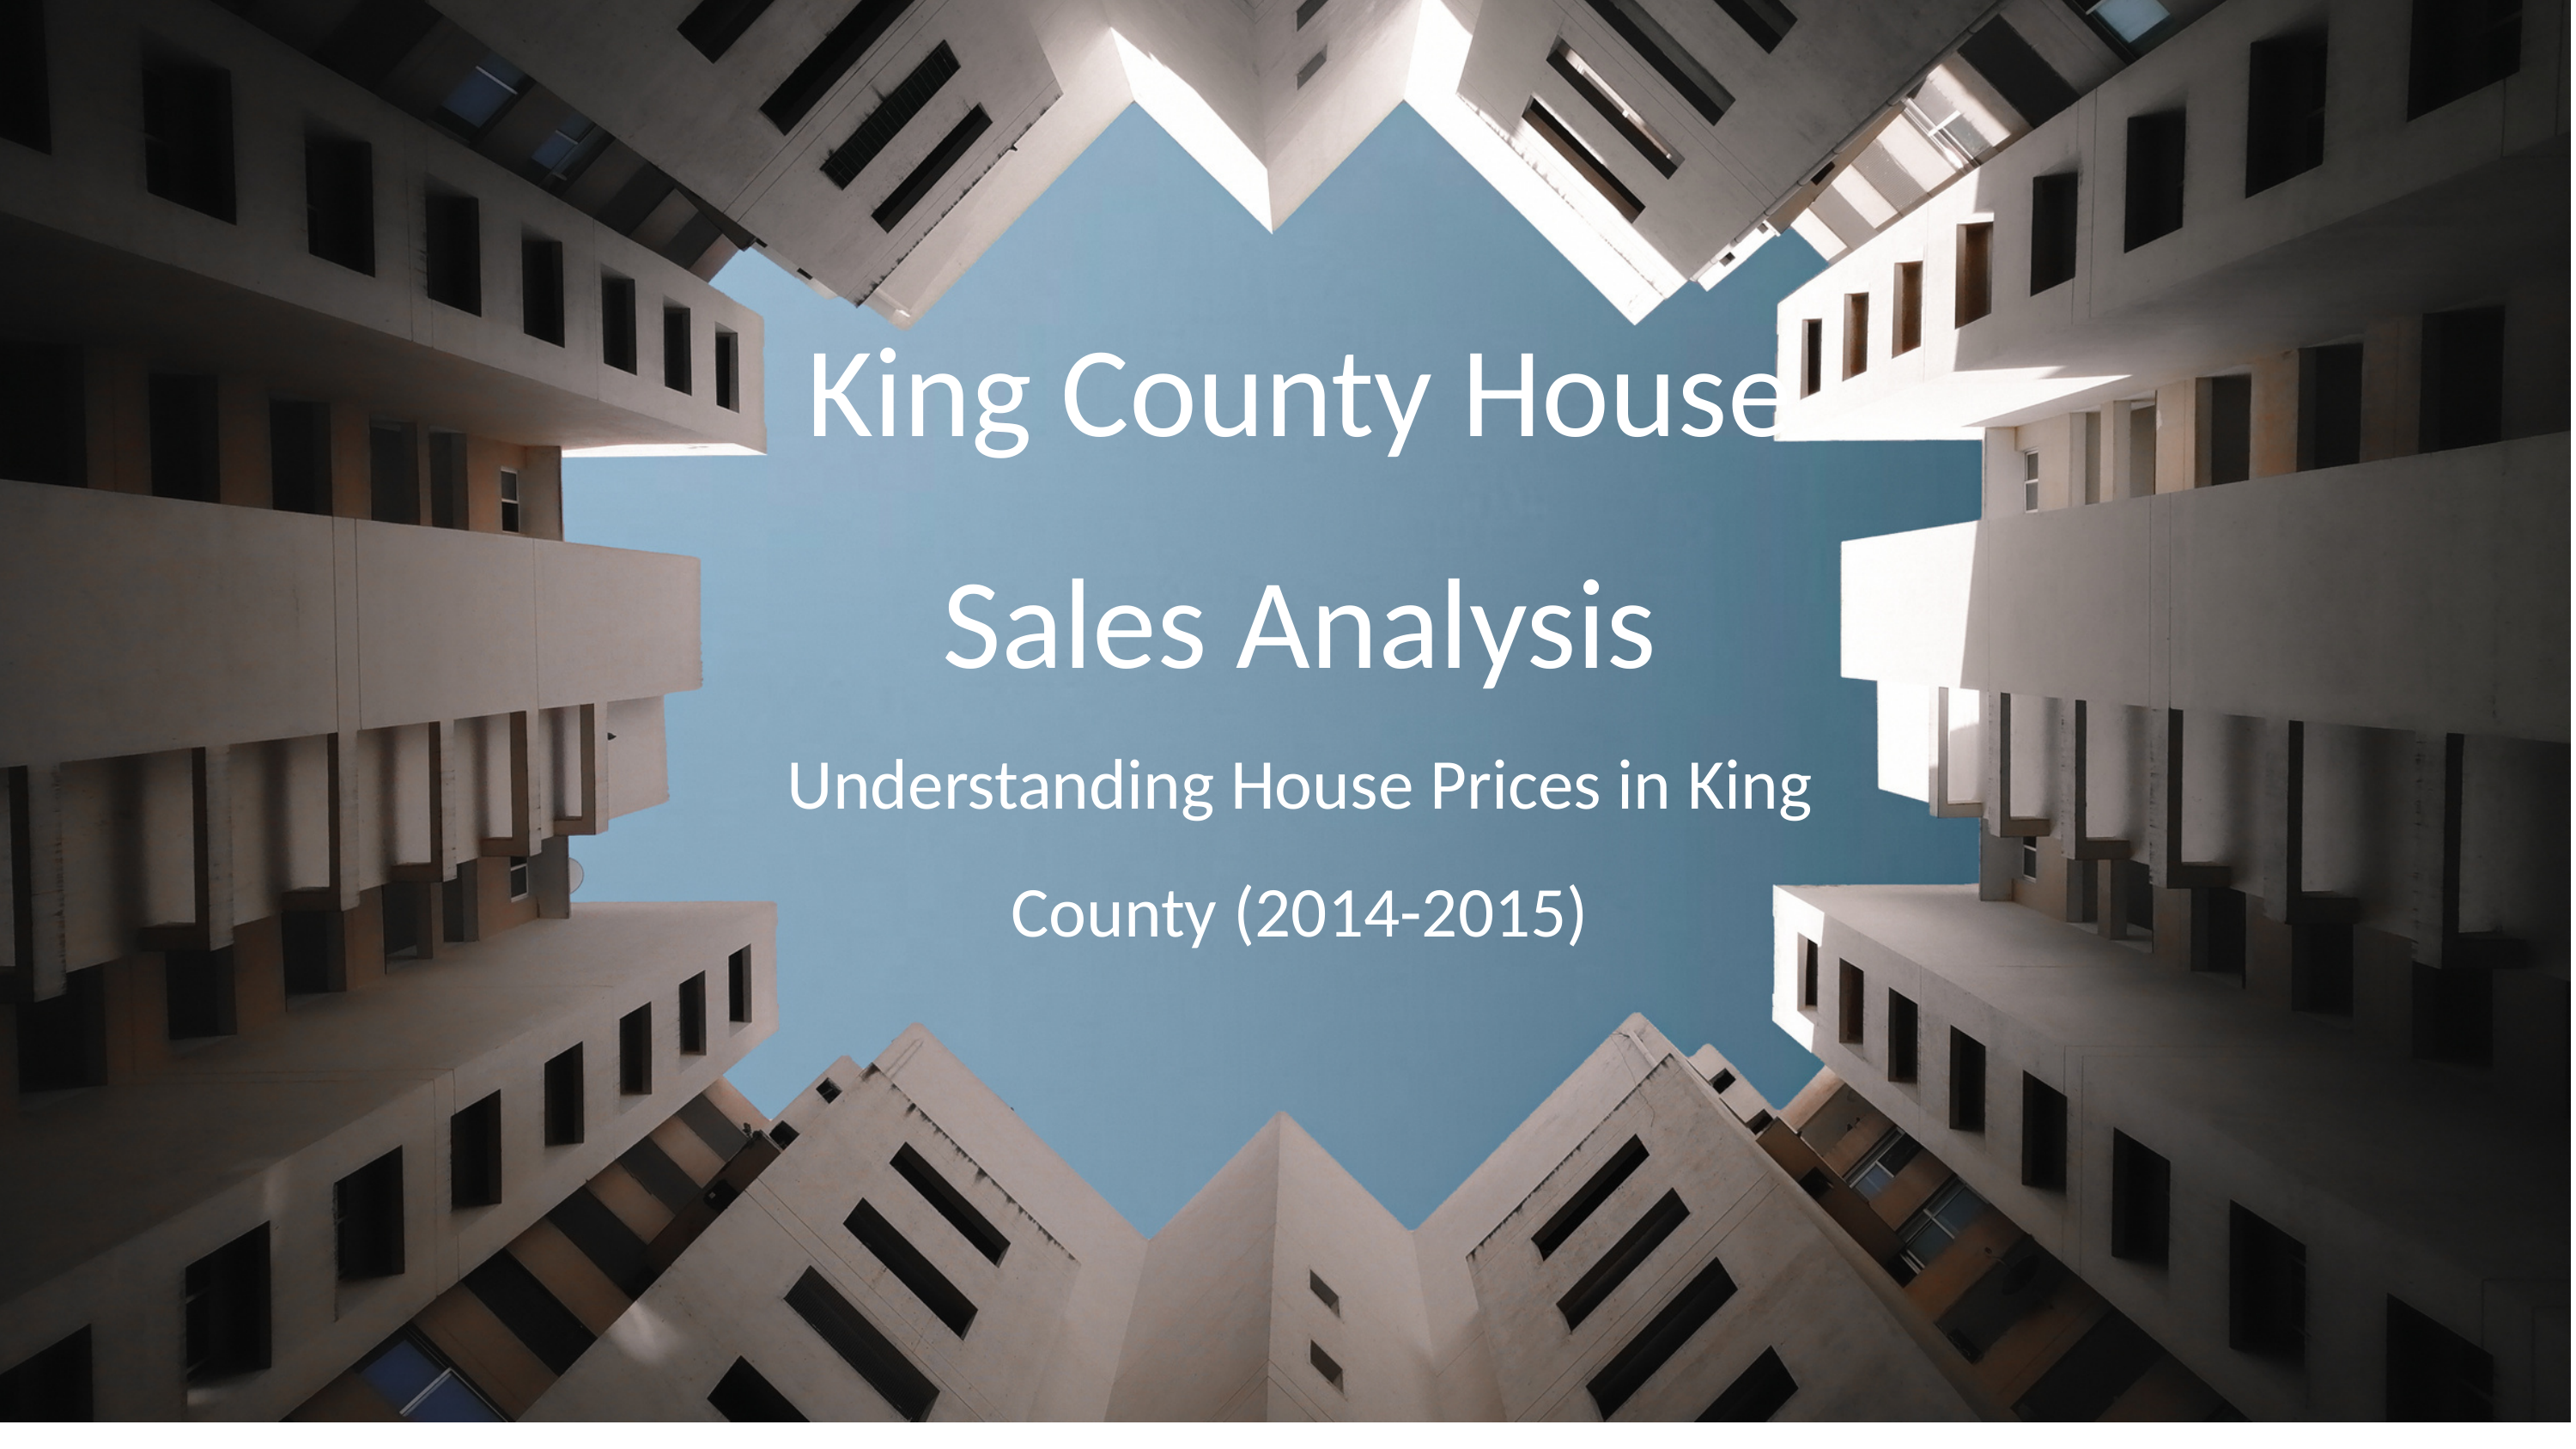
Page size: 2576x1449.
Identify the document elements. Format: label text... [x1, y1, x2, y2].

text_box King County House Sales Analysis Understanding House Prices in King County (2014-2015) [718, 230, 1882, 952]
text_box [0, 0, 2571, 1422]
text_box [1297, 911, 1663, 969]
